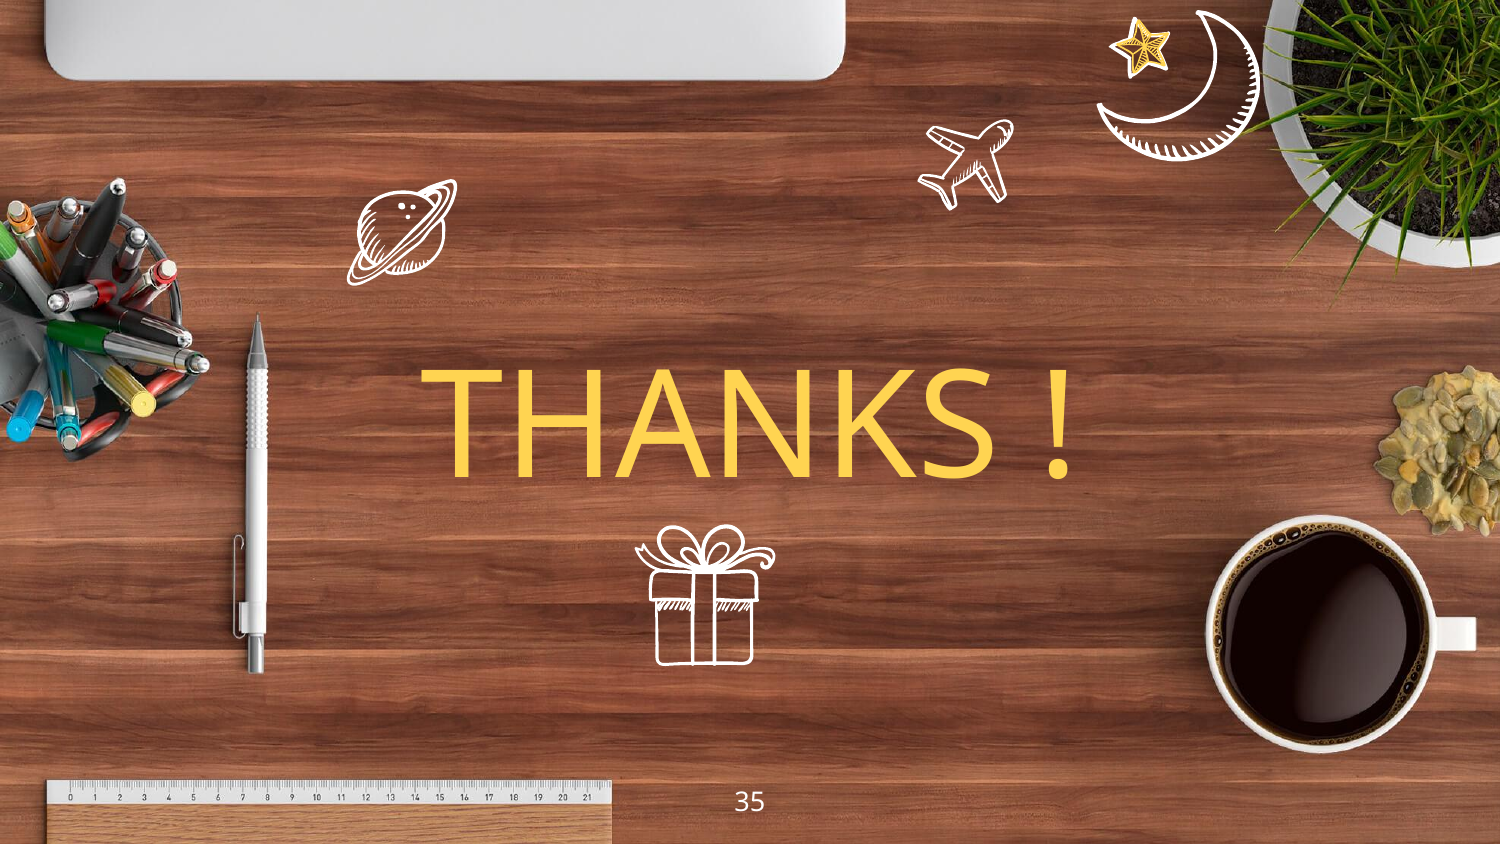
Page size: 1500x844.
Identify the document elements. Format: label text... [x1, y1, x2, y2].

text_box [917, 119, 1014, 211]
text_box [1096, 10, 1260, 162]
text_box [1116, 19, 1169, 74]
text_box [346, 179, 458, 286]
picture [0, 0, 1500, 844]
title THANKS ! [314, 272, 1186, 508]
slide_number 35 [705, 762, 795, 844]
text_box [634, 524, 776, 667]
